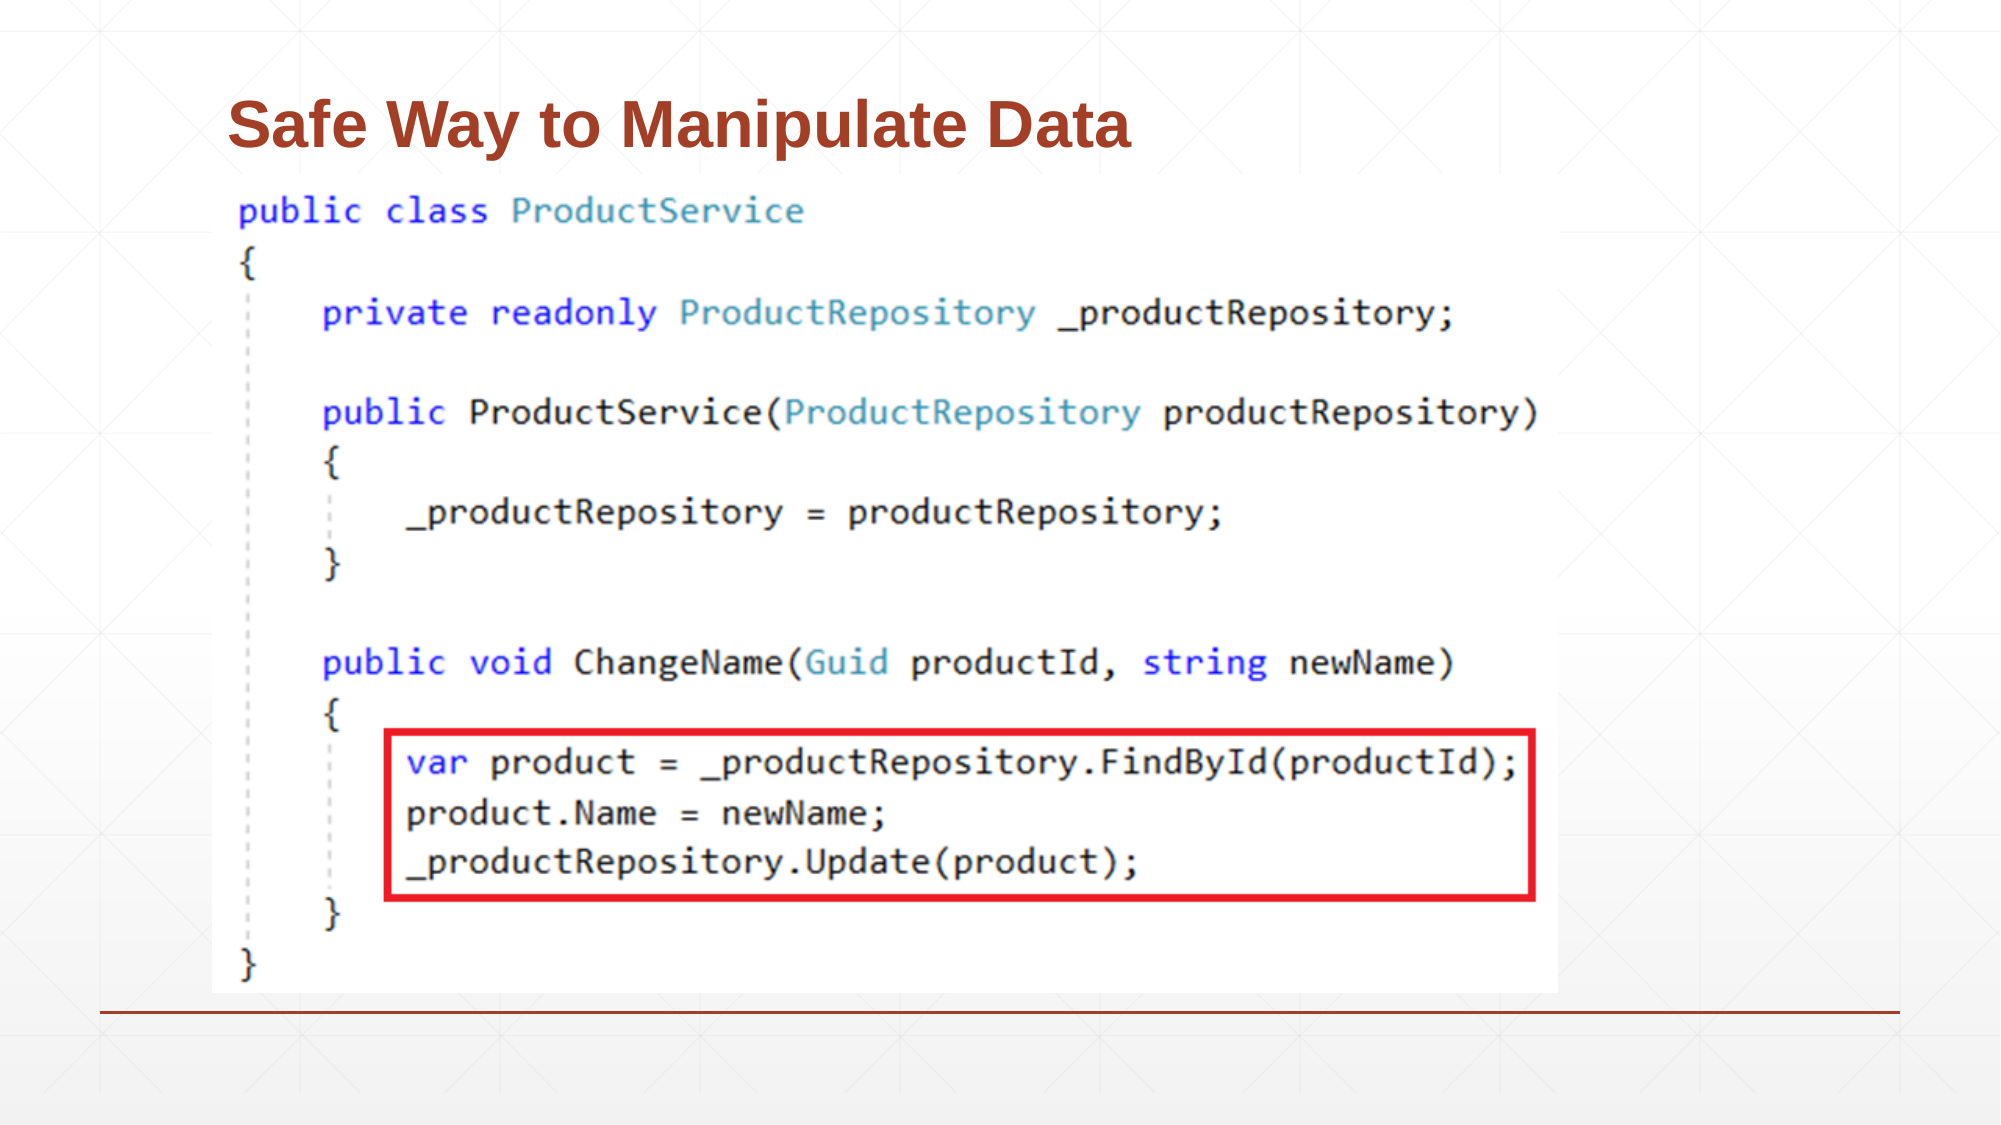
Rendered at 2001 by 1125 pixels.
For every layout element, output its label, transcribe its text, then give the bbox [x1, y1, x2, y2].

picture [212, 174, 1558, 993]
title Safe Way to Manipulate Data [212, 82, 1788, 271]
